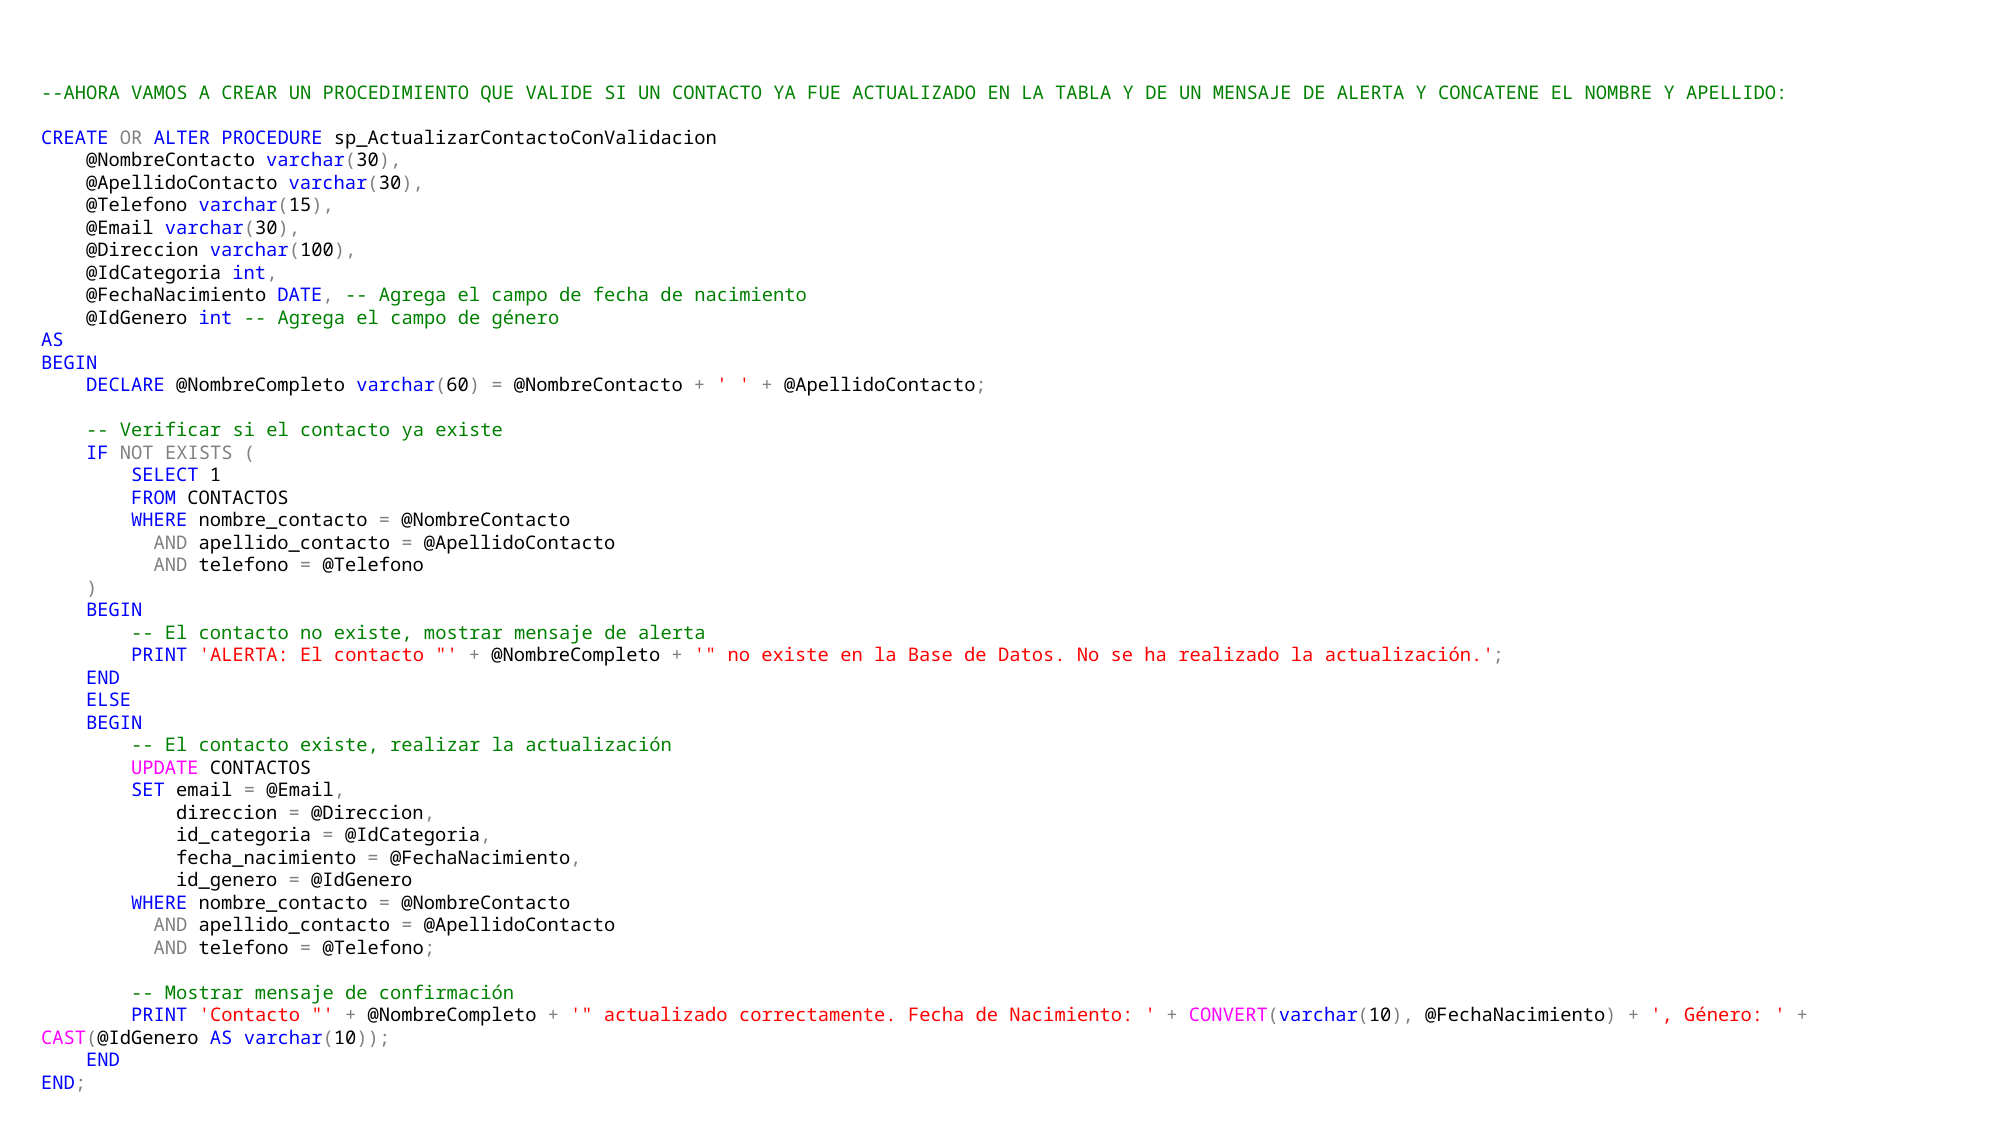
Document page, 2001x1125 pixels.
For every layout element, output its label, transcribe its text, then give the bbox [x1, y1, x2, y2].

text_box --AHORA VAMOS A CREAR UN PROCEDIMIENTO QUE VALIDE SI UN CONTACTO YA FUE ACTUALIZADO EN LA TABLA Y DE UN MENSAJE DE ALERTA Y CONCATENE EL NOMBRE Y APELLIDO: CREATE OR ALTER PROCEDURE sp_ActualizarContactoConValidacion @NombreContacto varchar(30), @ApellidoContacto varchar(30), @Telefono varchar(15), @Email varchar(30), @Direccion varchar(100), @IdCategoria int, @FechaNacimiento DATE, -- Agrega el campo de fecha de nacimiento @IdGenero int -- Agrega el campo de género AS BEGIN DECLARE @NombreCompleto varchar(60) = @NombreContacto + ' ' + @ApellidoContacto; -- Verificar si el contacto ya existe IF NOT EXISTS ( SELECT 1 FROM CONTACTOS WHERE nombre_contacto = @NombreContacto AND apellido_contacto = @ApellidoContacto AND telefono = @Telefono ) BEGIN -- El contacto no existe, mostrar mensaje de alerta PRINT 'ALERTA: El contacto "' + @NombreCompleto + '" no existe en la Base de Datos. No se ha realizado la actualización.'; END ELSE BEGIN -- El contacto existe, realizar la actualización UPDATE CONTACTOS SET email = @Email, direccion = @Direccion, id_categoria = @IdCategoria, fecha_nacimiento = @FechaNacimiento, id_genero = @IdGenero WHERE nombre_contacto = @NombreContacto AND apellido_contacto = @ApellidoContacto AND telefono = @Telefono; -- Mostrar mensaje de confirmación PRINT 'Contacto "' + @NombreCompleto + '" actualizado correctamente. Fecha de Nacimiento: ' + CONVERT(varchar(10), @FechaNacimiento) + ', Género: ' + CAST(@IdGenero AS varchar(10)); END END; [26, 72, 1974, 1101]
